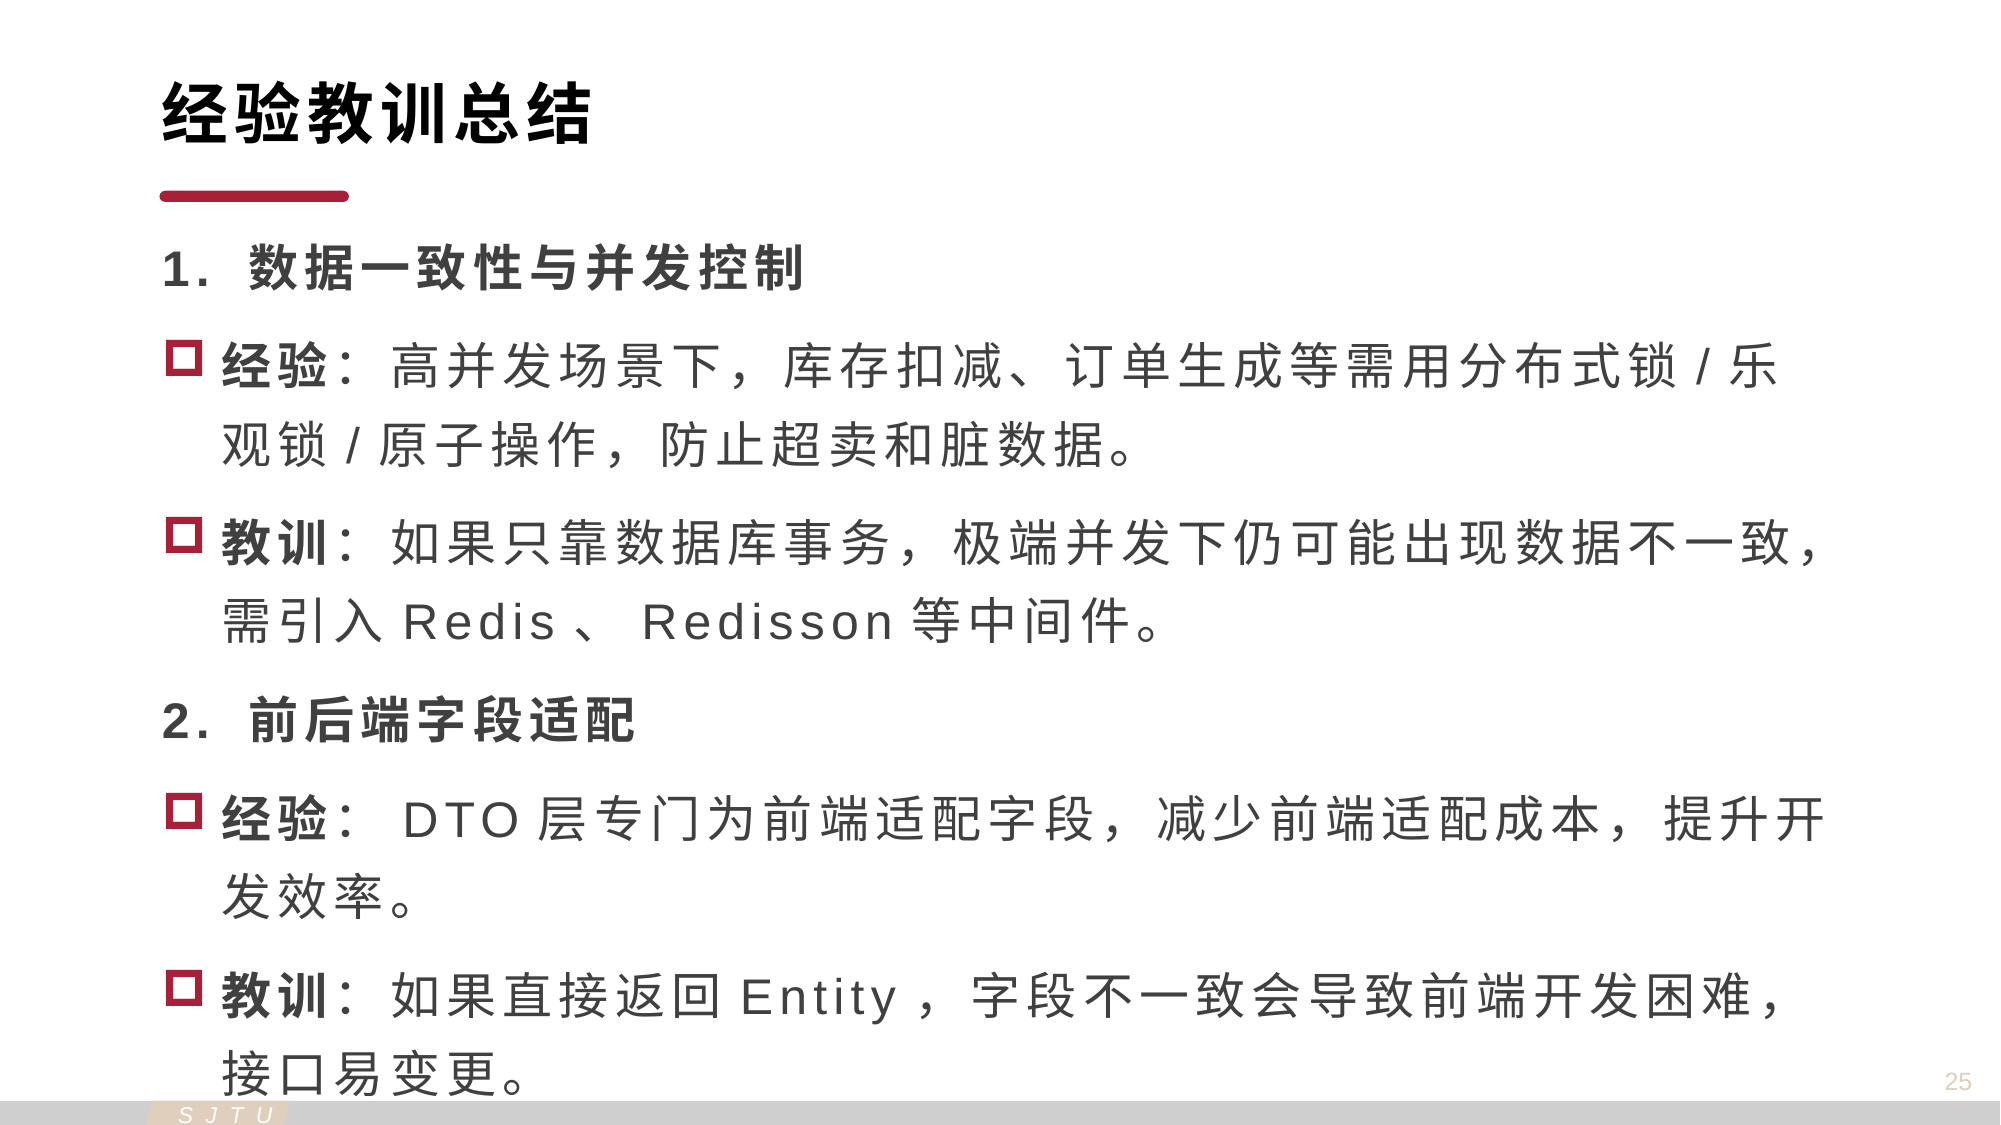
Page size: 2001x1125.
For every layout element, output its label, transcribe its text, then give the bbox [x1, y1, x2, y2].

list 经验教训总结 [146, 62, 1750, 161]
slide_number 25 [1817, 1052, 1988, 1109]
list 1. 数据一致性与并发控制 经验：高并发场景下，库存扣减、订单生成等需用分布式锁/乐观锁/原子操作，防止超卖和脏数据。 教训：如果只靠数据库事务，极端并发下仍可能出现数据不一致，需引入Redis、Redisson等中间件。 2. 前后端字段适配 经验：DTO层专门为前端适配字段，减少前端适配成本，提升开发效率。 教训：如果直接返回Entity，字段不一致会导致前端开发困难，接口易变更。 [147, 210, 1853, 915]
